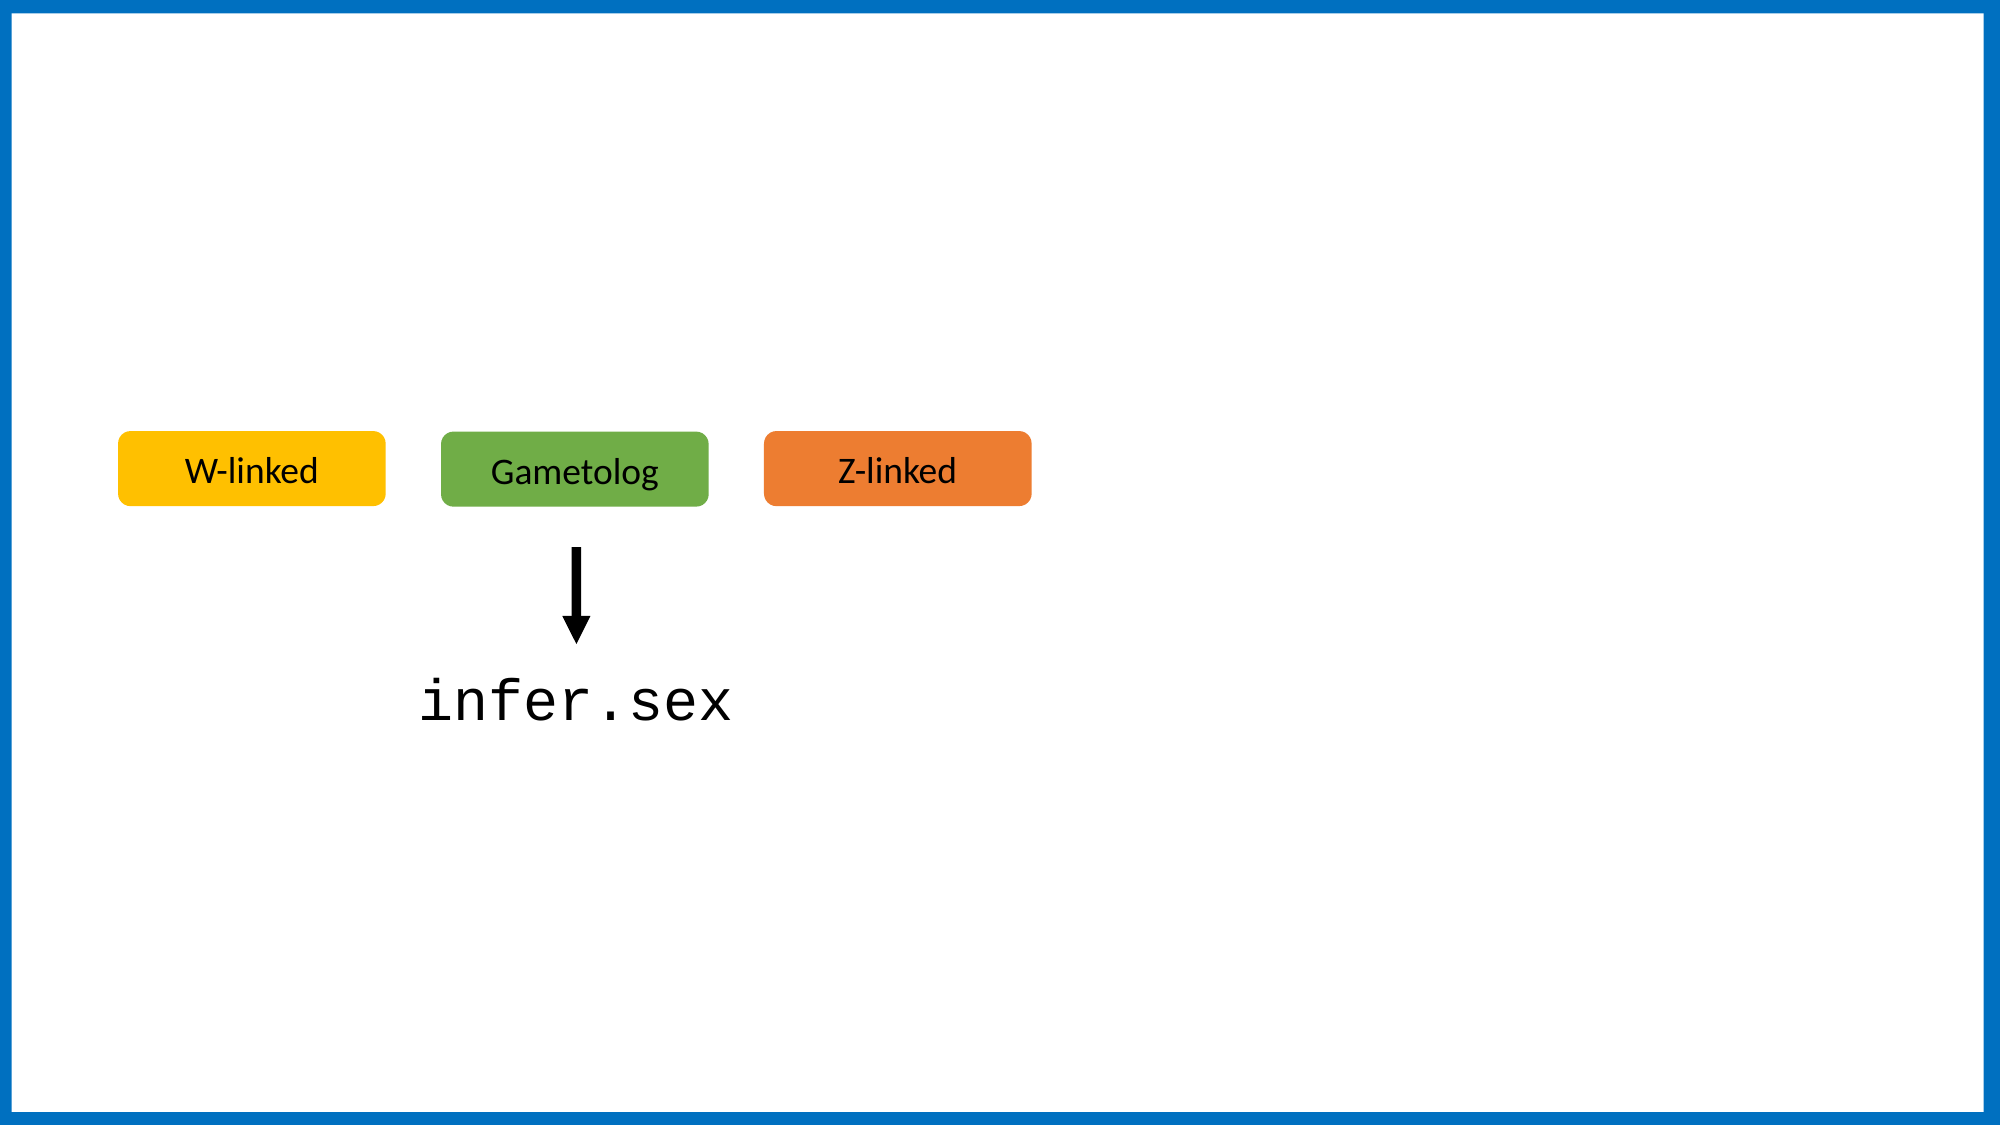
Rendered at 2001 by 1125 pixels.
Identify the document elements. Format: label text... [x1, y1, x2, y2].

text_box Gametolog [439, 430, 710, 508]
text_box infer.sex [397, 662, 756, 738]
text_box [11, 12, 1985, 1113]
text_box W-linked [117, 430, 387, 508]
text_box Z-linked [762, 430, 1033, 508]
